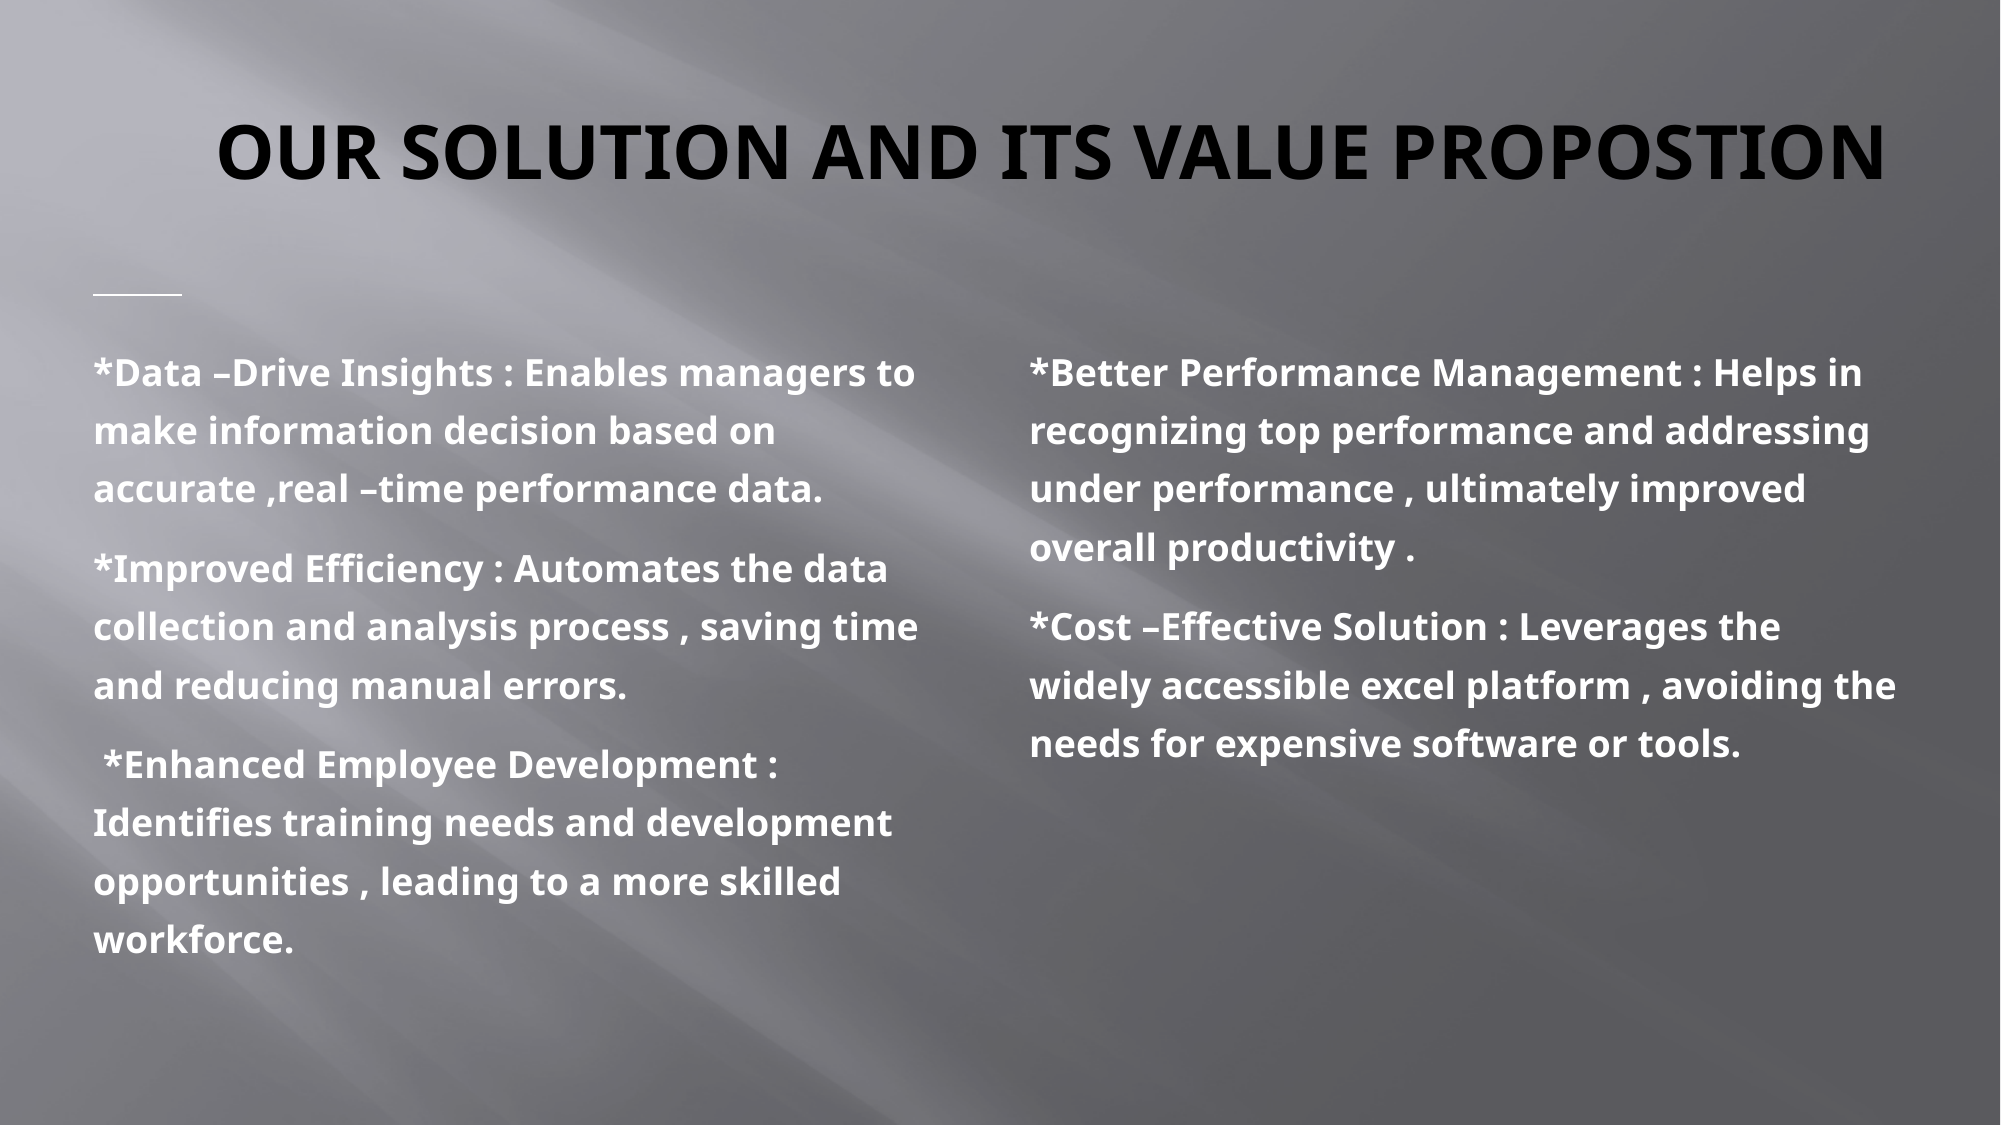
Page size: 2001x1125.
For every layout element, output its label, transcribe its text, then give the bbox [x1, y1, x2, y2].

list *Data –Drive Insights : Enables managers to make information decision based on accurate ,real –time performance data. *Improved Efficiency : Automates the data collection and analysis process , saving time and reducing manual errors. *Enhanced Employee Development : Identifies training needs and development opportunities , leading to a more skilled workforce. [93, 327, 979, 1022]
list *Better Performance Management : Helps in recognizing top performance and addressing under performance , ultimately improved overall productivity . *Cost –Effective Solution : Leverages the widely accessible excel platform , avoiding the needs for expensive software or tools. [1029, 327, 1915, 887]
title OUR SOLUTION AND ITS VALUE PROPOSTION [178, 52, 2000, 247]
